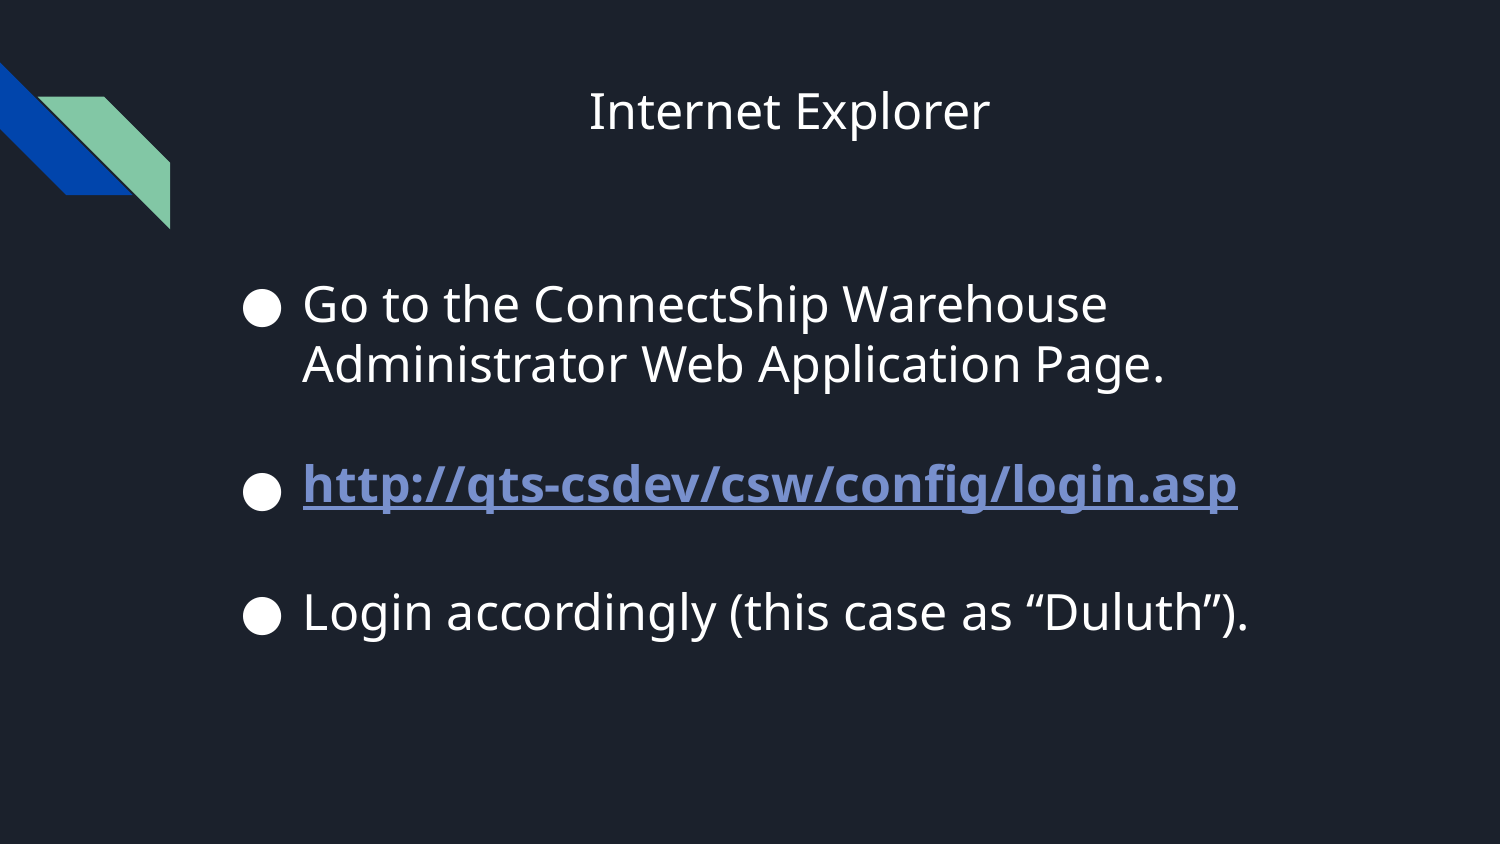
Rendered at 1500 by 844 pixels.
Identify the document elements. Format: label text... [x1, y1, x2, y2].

list Go to the ConnectShip Warehouse Administrator Web Application Page. http://qts-csdev/csw/config/login.asp Login accordingly (this case as “Duluth”). [212, 257, 1368, 735]
title Internet Explorer [212, 64, 1368, 215]
